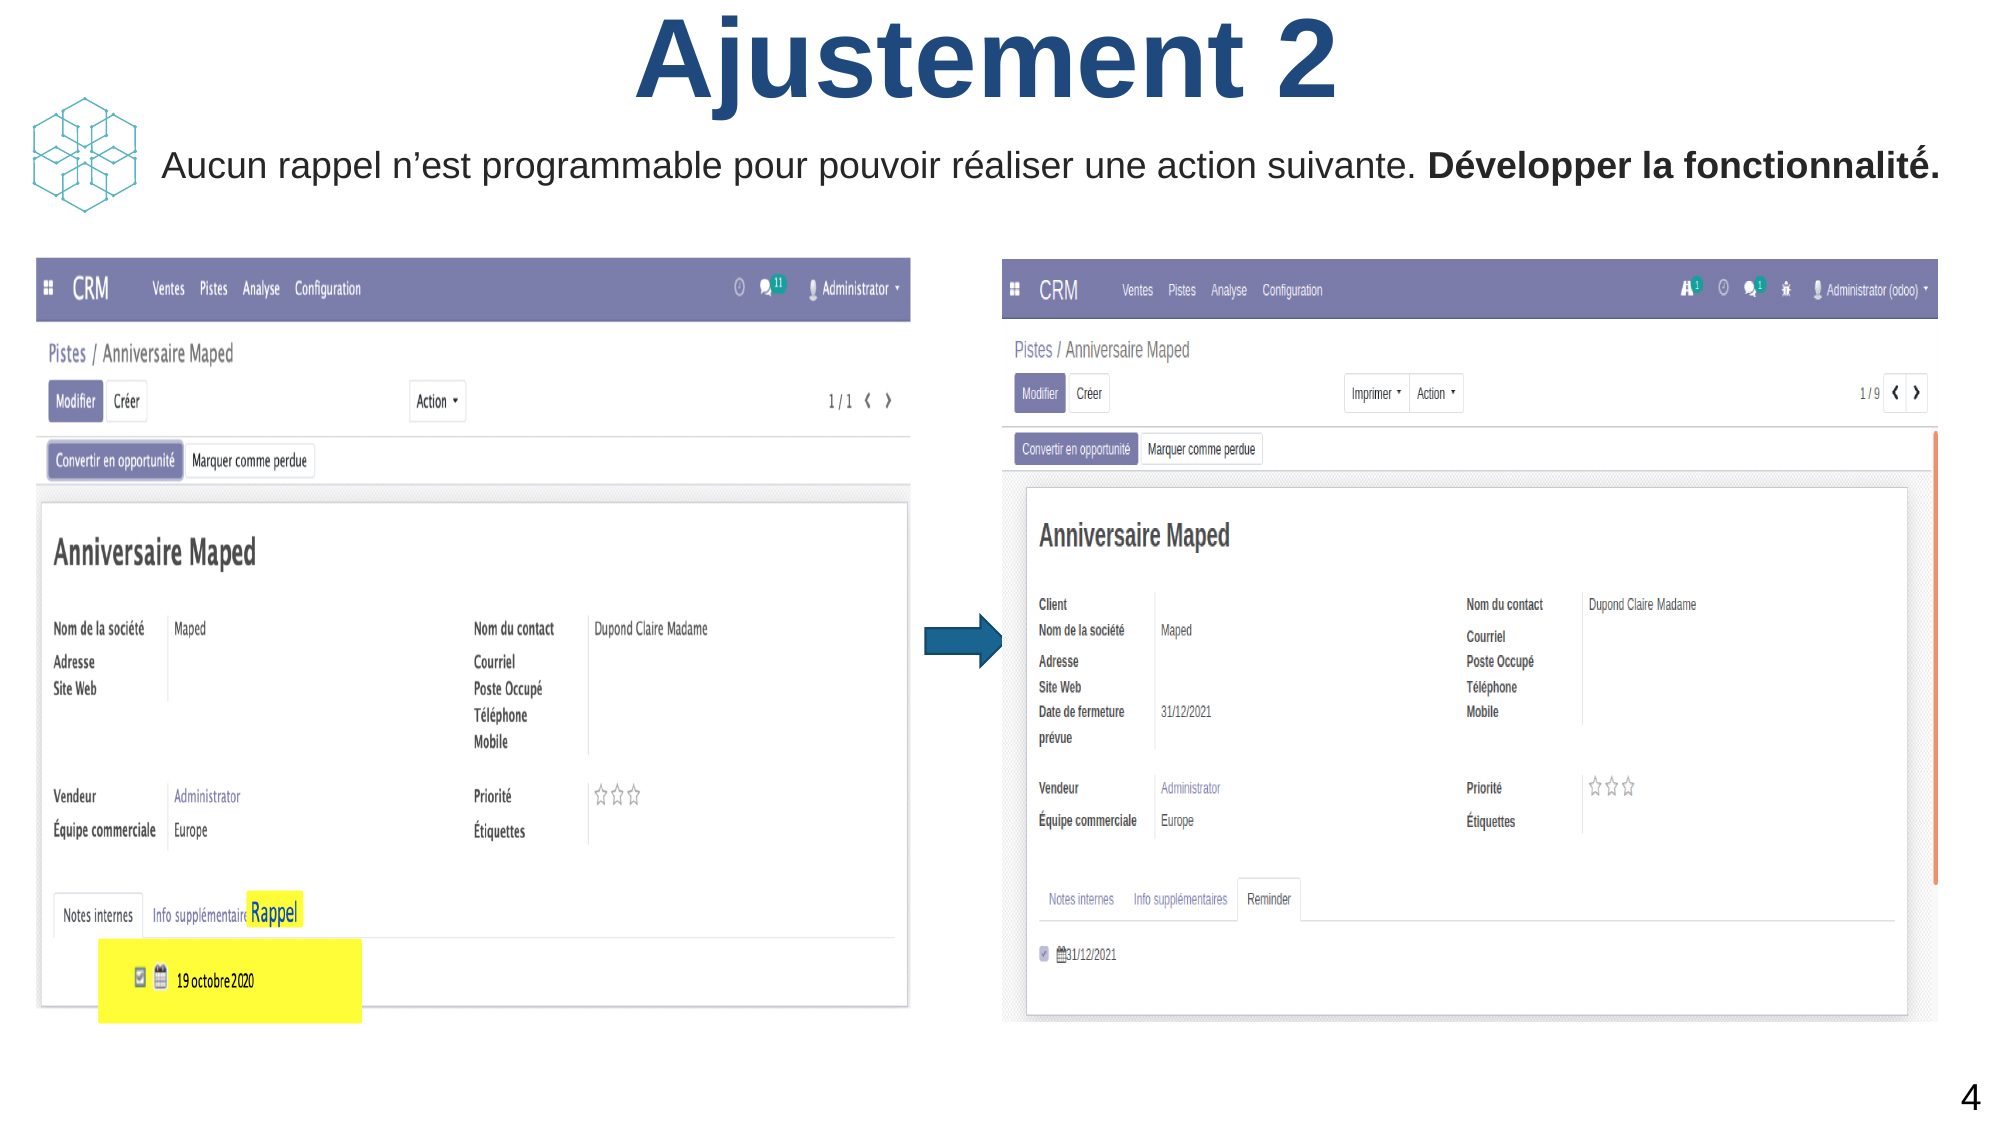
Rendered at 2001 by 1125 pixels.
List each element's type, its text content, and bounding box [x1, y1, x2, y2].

text_box 4 [1946, 1065, 1997, 1125]
text_box [924, 613, 1002, 669]
text_box Aucun rappel n’est programmable pour pouvoir réaliser une action suivante. Développer la fonctionnalité́. [146, 127, 1979, 268]
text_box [32, 96, 137, 214]
list Ajustement 2 [53, 1, 1952, 121]
picture [31, 244, 919, 1030]
picture [1002, 259, 1938, 1022]
